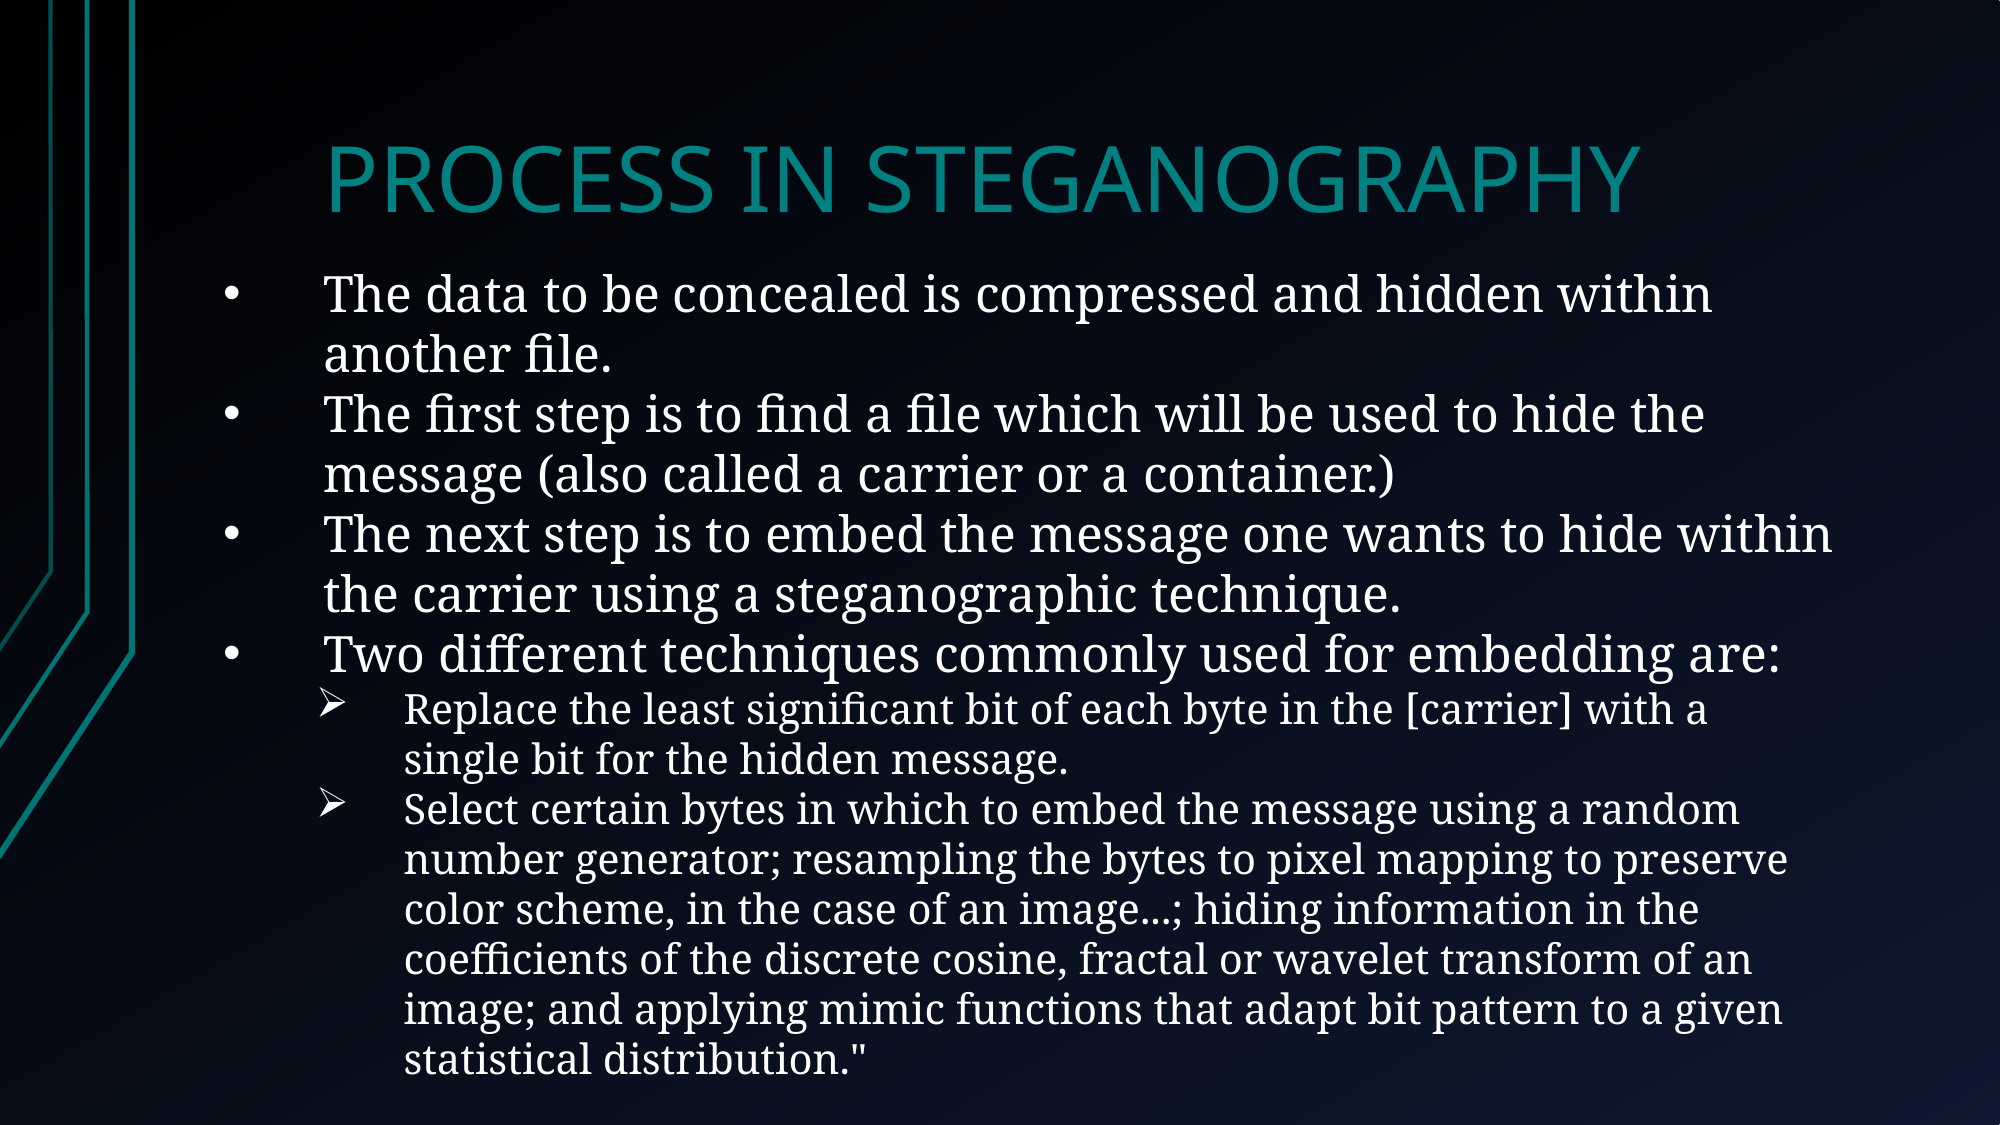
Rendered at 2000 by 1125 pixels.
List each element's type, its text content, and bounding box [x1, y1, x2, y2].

text_box The data to be concealed is compressed and hidden within another file. The first step is to find a file which will be used to hide the message (also called a carrier or a container.) The next step is to embed the message one wants to hide within the carrier using a steganographic technique. Two different techniques commonly used for embedding are: Replace the least significant bit of each byte in the [carrier] with a single bit for the hidden message. Select certain bytes in which to embed the message using a random number generator; resampling the bytes to pixel mapping to preserve color scheme, in the case of an image...; hiding information in the coefficients of the discrete cosine, fractal or wavelet transform of an image; and applying mimic functions that adapt bit pattern to a given statistical distribution." [208, 255, 1851, 1091]
text_box PROCESS IN STEGANOGRAPHY [308, 113, 1774, 239]
